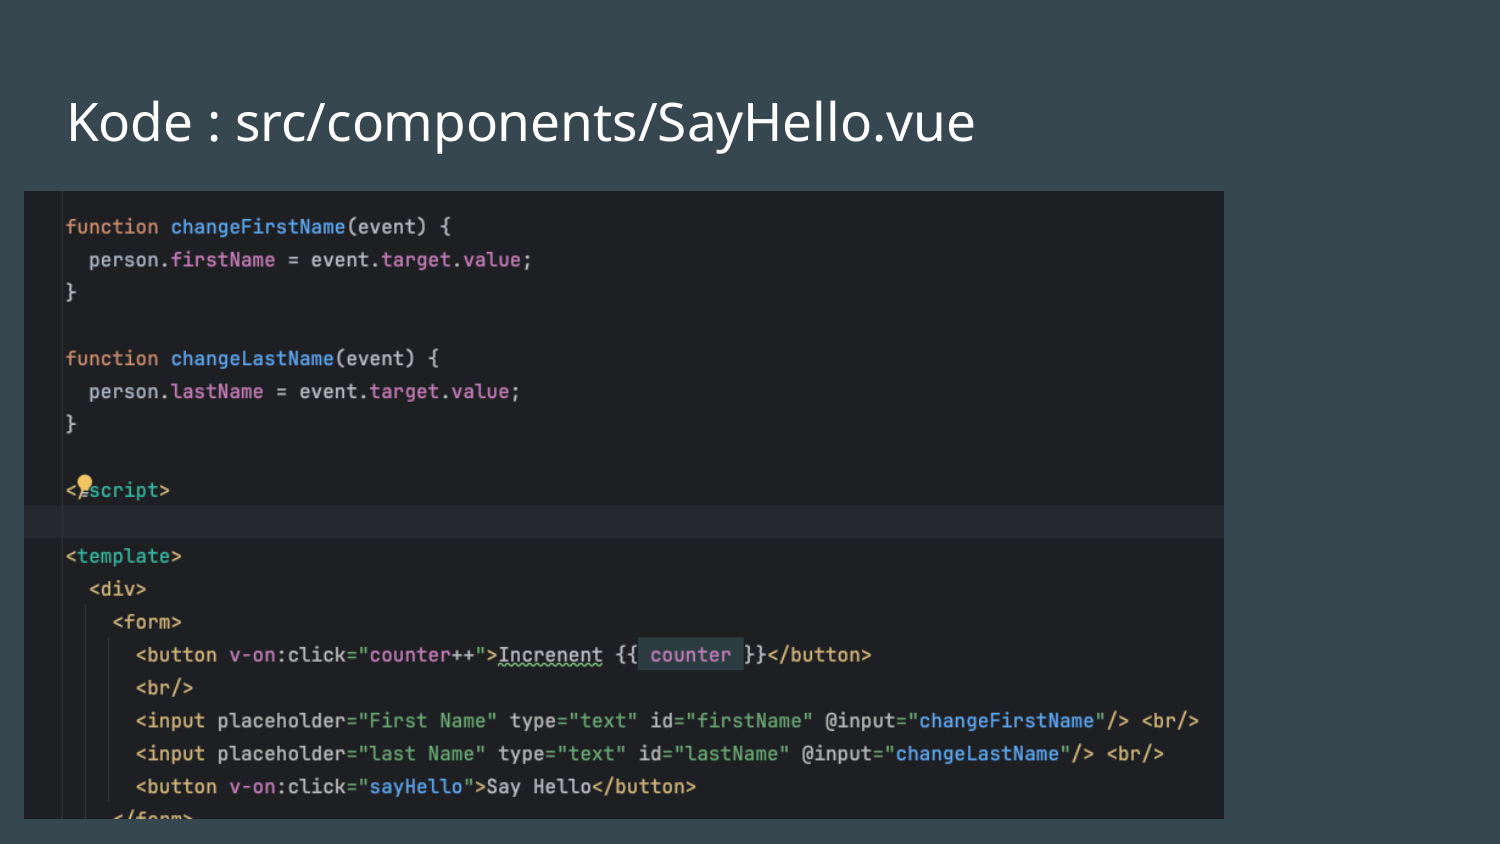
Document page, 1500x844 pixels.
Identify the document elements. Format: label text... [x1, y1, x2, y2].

picture [24, 191, 1224, 819]
title Kode : src/components/SayHello.vue [51, 72, 1449, 167]
